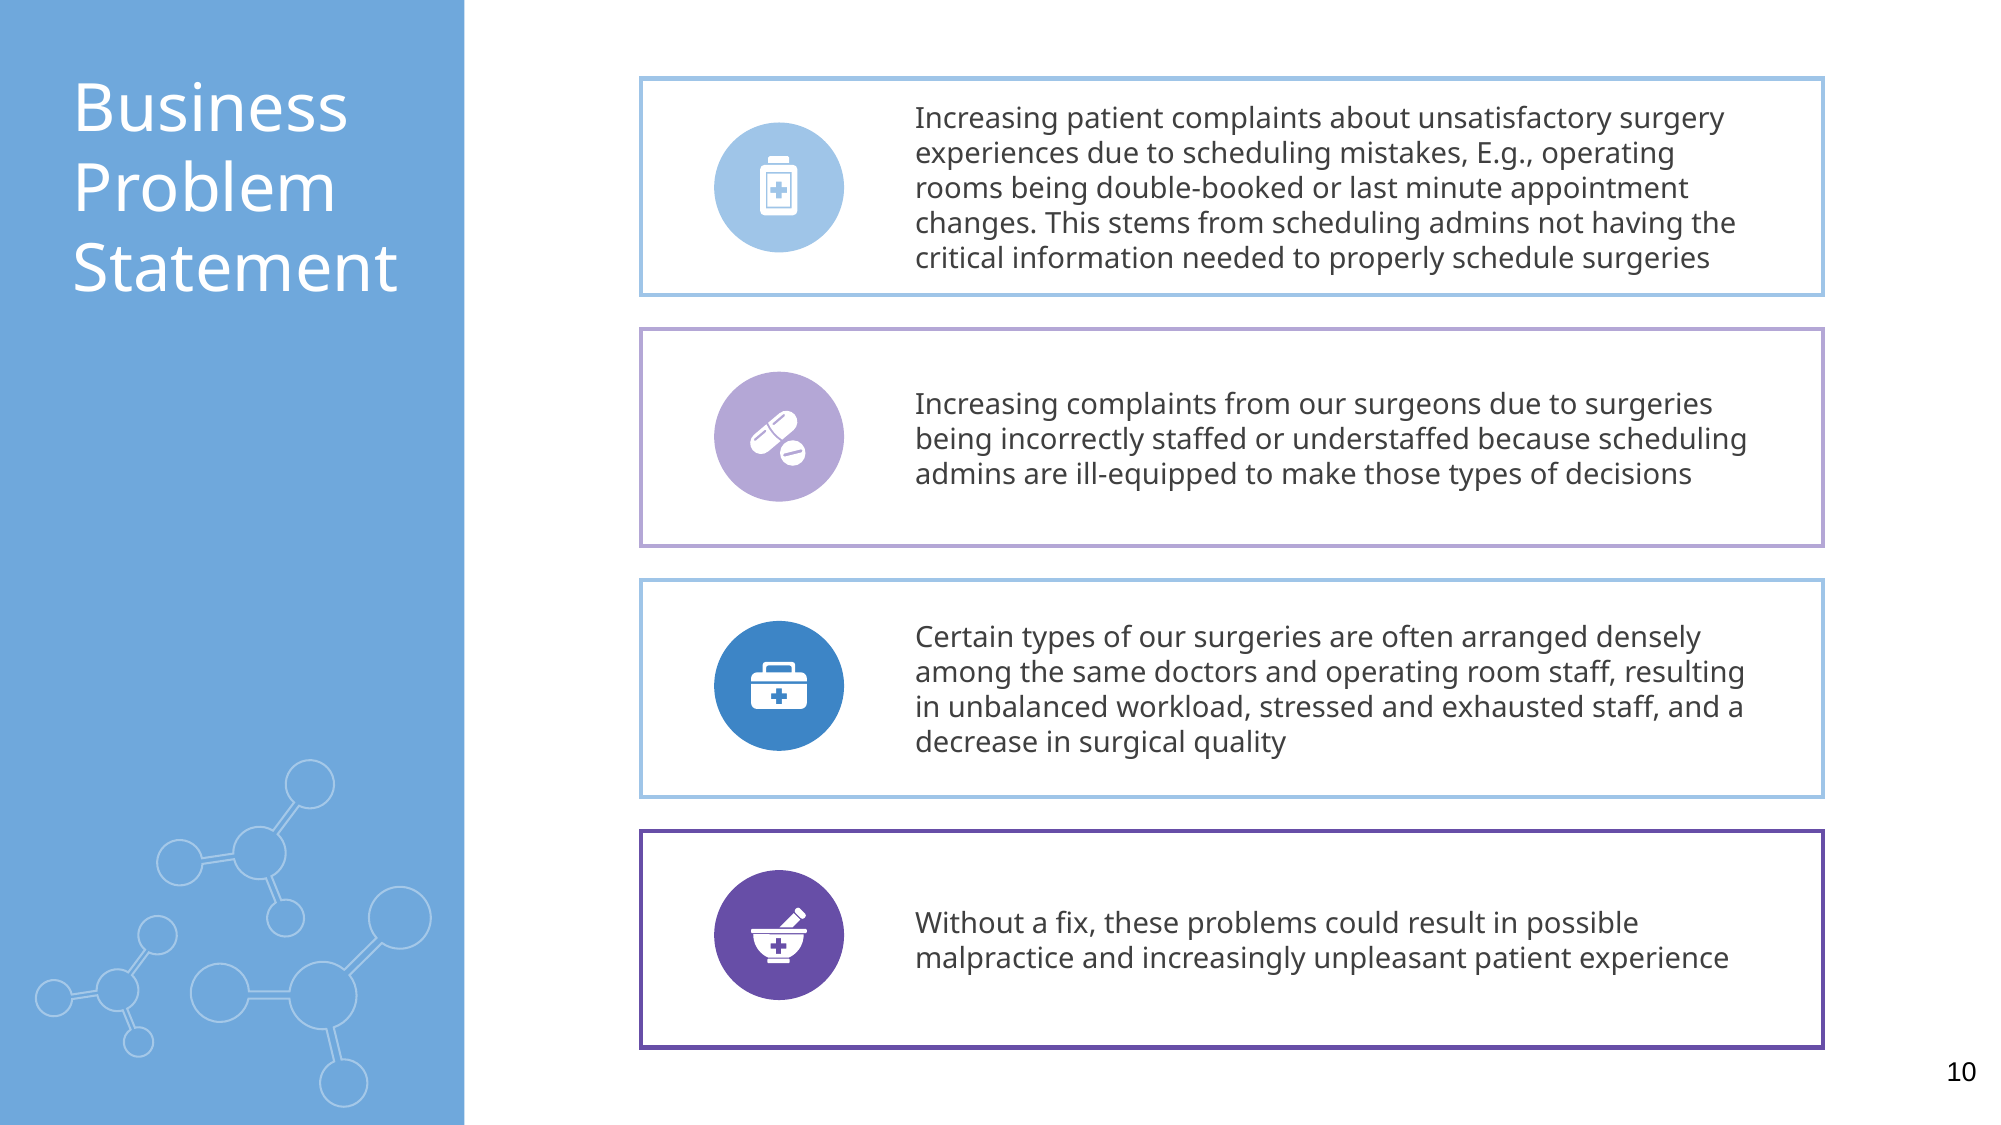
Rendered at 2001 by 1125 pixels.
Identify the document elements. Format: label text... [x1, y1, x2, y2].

text_box [1768, 830, 1824, 1048]
text_box [751, 683, 807, 709]
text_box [25, 756, 431, 1107]
text_box Increasing complaints from our surgeons due to surgeries being incorrectly staffed or understaffed because scheduling admins are ill-equipped to make those types of decisions [903, 329, 1768, 546]
text_box Certain types of our surgeries are often arranged densely among the same doctors and operating room staff, resulting in unbalanced workload, stressed and exhausted staff, and a decrease in surgical quality [903, 580, 1768, 797]
text_box [714, 870, 845, 1001]
text_box [641, 830, 903, 1048]
text_box [760, 164, 798, 216]
text_box [714, 371, 845, 502]
text_box [0, 0, 465, 1125]
text_box [714, 122, 845, 253]
slide_number 10 [1871, 1038, 1992, 1125]
text_box [714, 620, 845, 751]
text_box [641, 329, 903, 546]
text_box [1768, 329, 1824, 546]
text_box Business Problem Statement [61, 64, 565, 307]
text_box [641, 580, 903, 797]
text_box [1768, 580, 1824, 797]
text_box [641, 78, 903, 296]
text_box Without a fix, these problems could result in possible malpractice and increasingly unpleasant patient experience [903, 830, 1768, 1048]
text_box [1768, 78, 1824, 296]
text_box [768, 156, 790, 163]
text_box [751, 907, 807, 964]
text_box [750, 410, 798, 454]
text_box Increasing patient complaints about unsatisfactory surgery experiences due to scheduling mistakes, E.g., operating rooms being double-booked or last minute appointment changes. This stems from scheduling admins not having the critical information needed to properly schedule surgeries [903, 78, 1768, 296]
text_box [780, 440, 806, 466]
text_box [751, 661, 807, 682]
